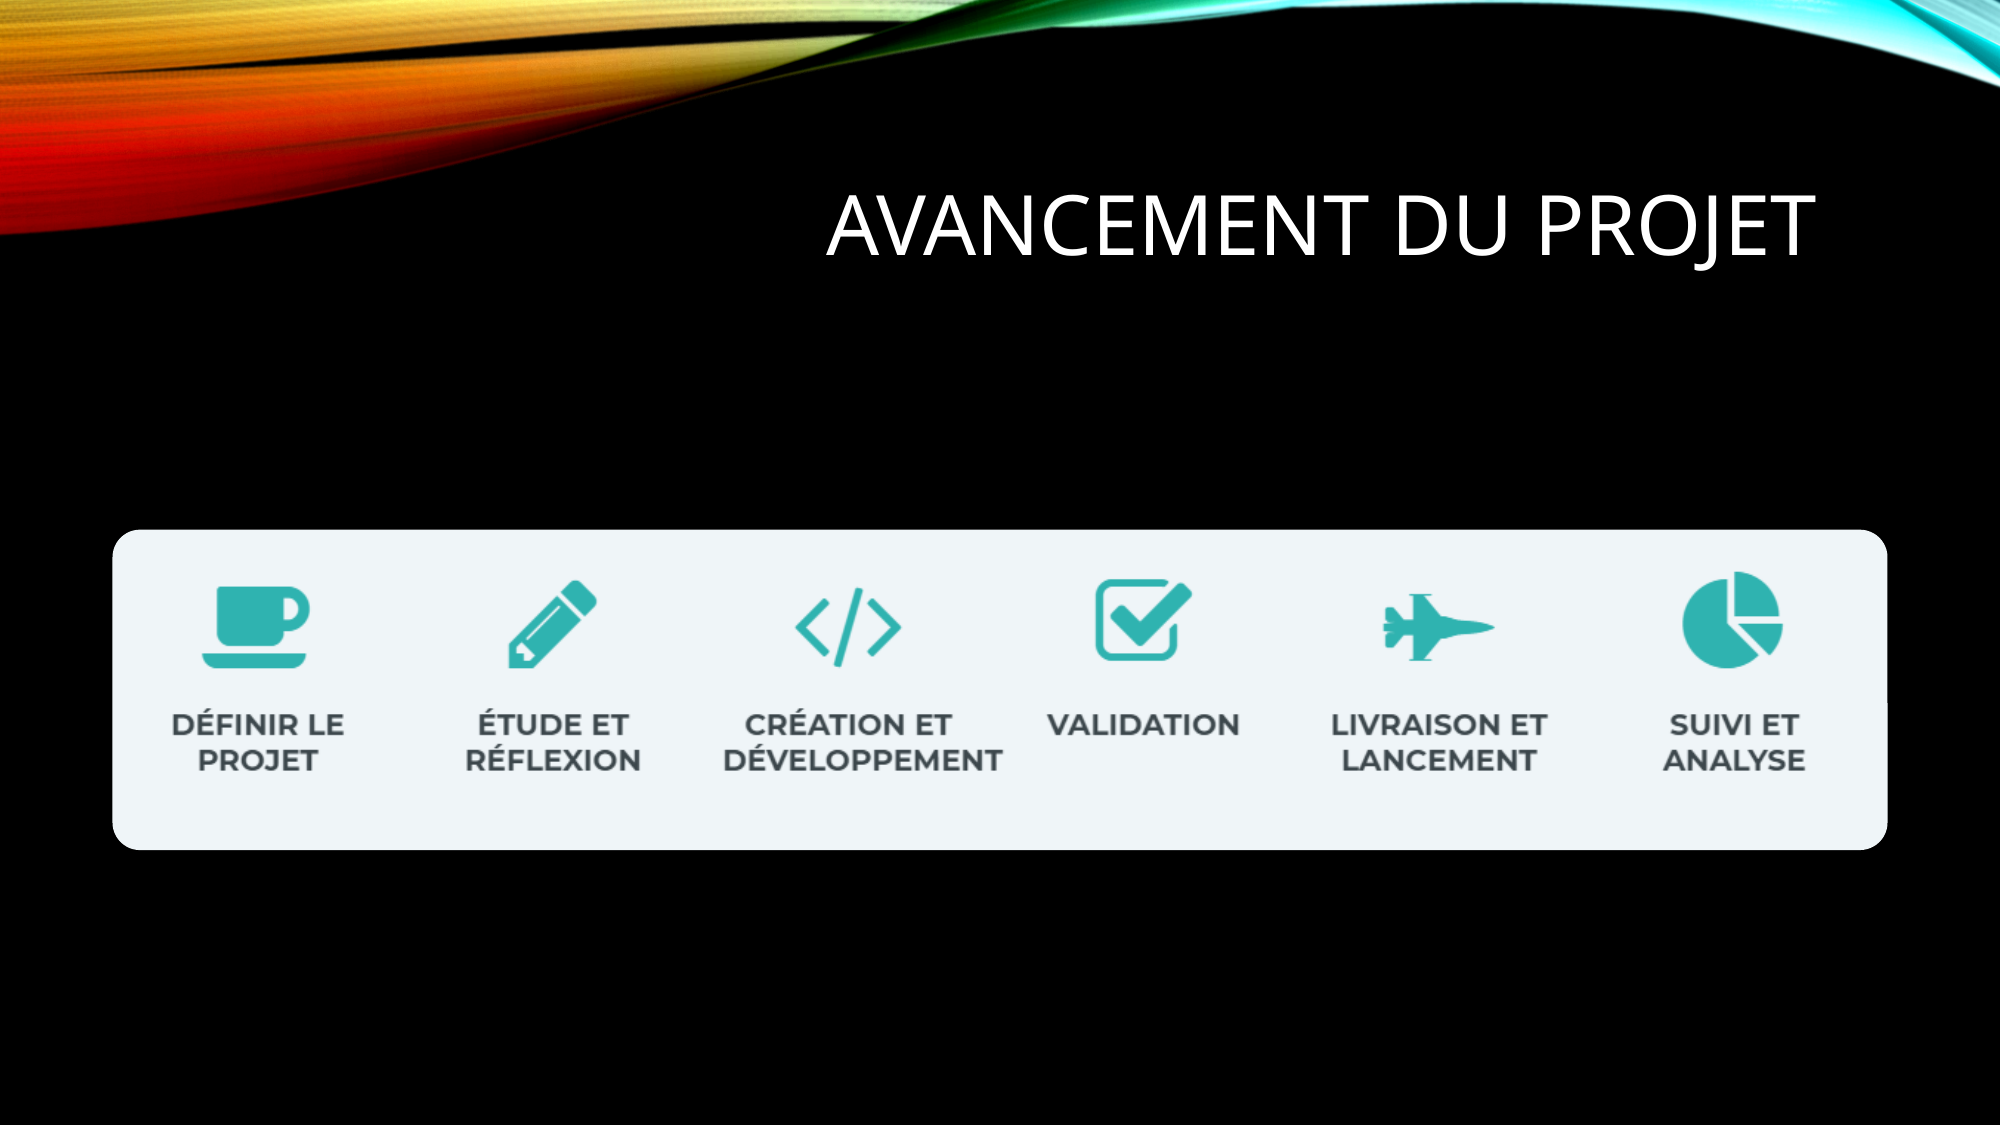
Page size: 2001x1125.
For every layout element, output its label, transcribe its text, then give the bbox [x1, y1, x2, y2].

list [112, 529, 1888, 851]
picture [0, 0, 2000, 237]
title Avancement du projet [662, 122, 1982, 335]
